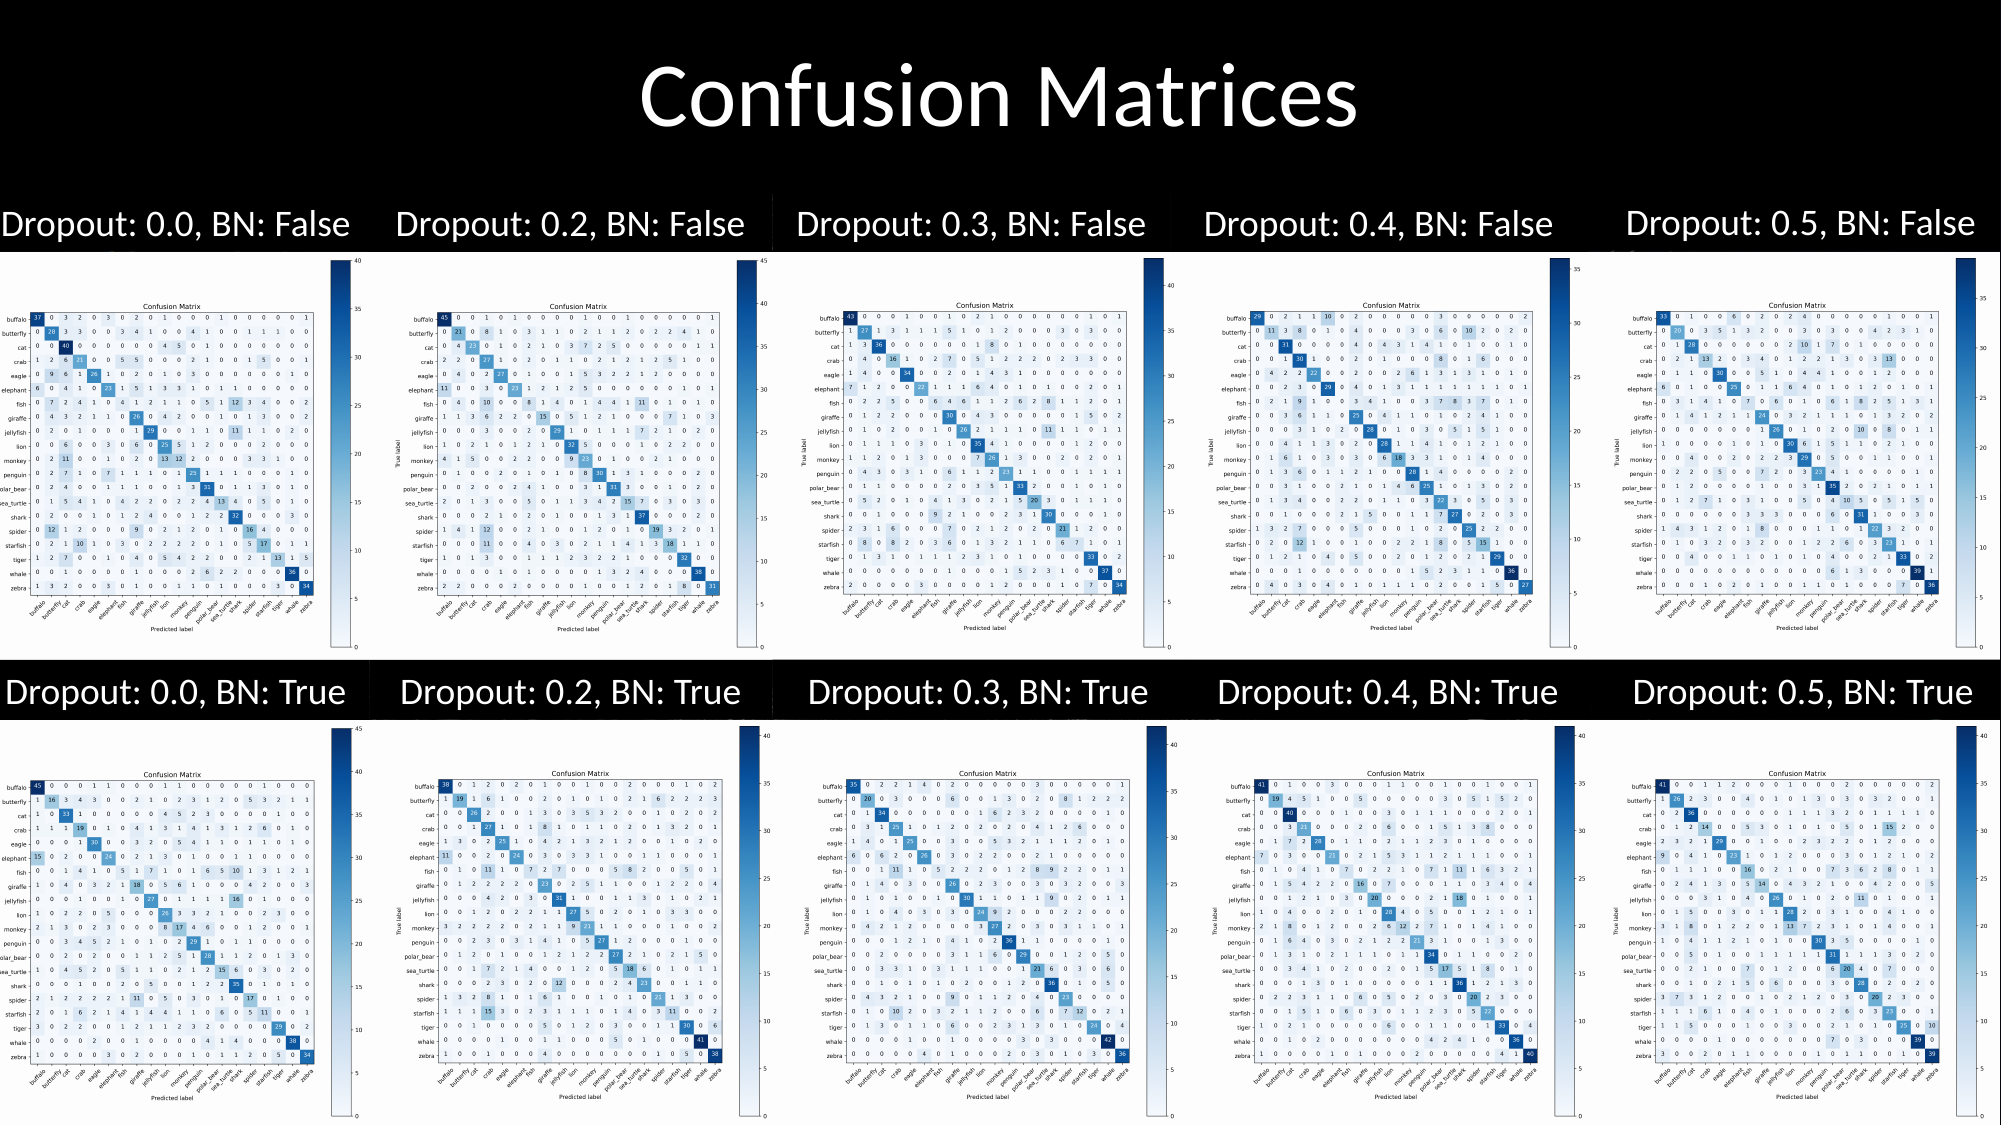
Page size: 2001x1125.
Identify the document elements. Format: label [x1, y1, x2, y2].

text_box [0, 252, 2000, 660]
text_box [0, 720, 2000, 1125]
picture [0, 0, 2001, 1125]
